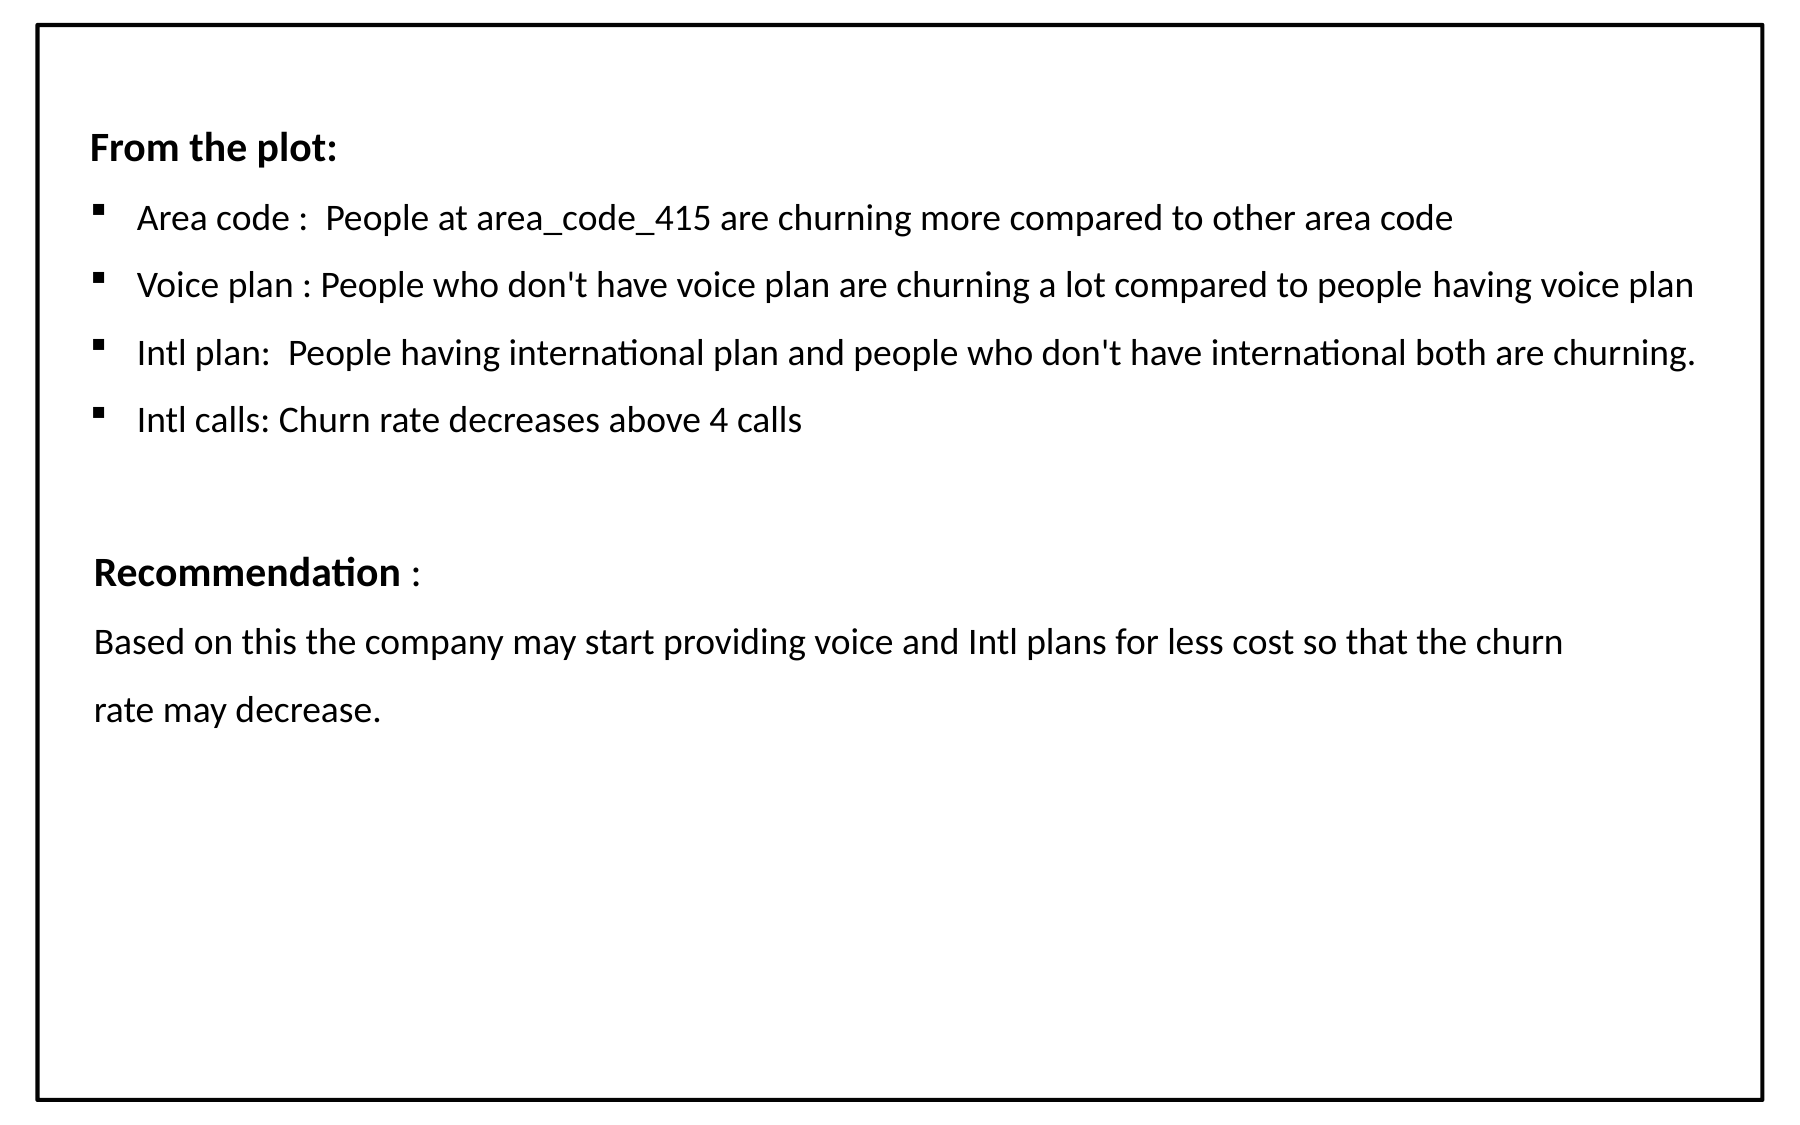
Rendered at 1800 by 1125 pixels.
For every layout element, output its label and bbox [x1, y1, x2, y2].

text_box [35, 23, 1764, 1102]
